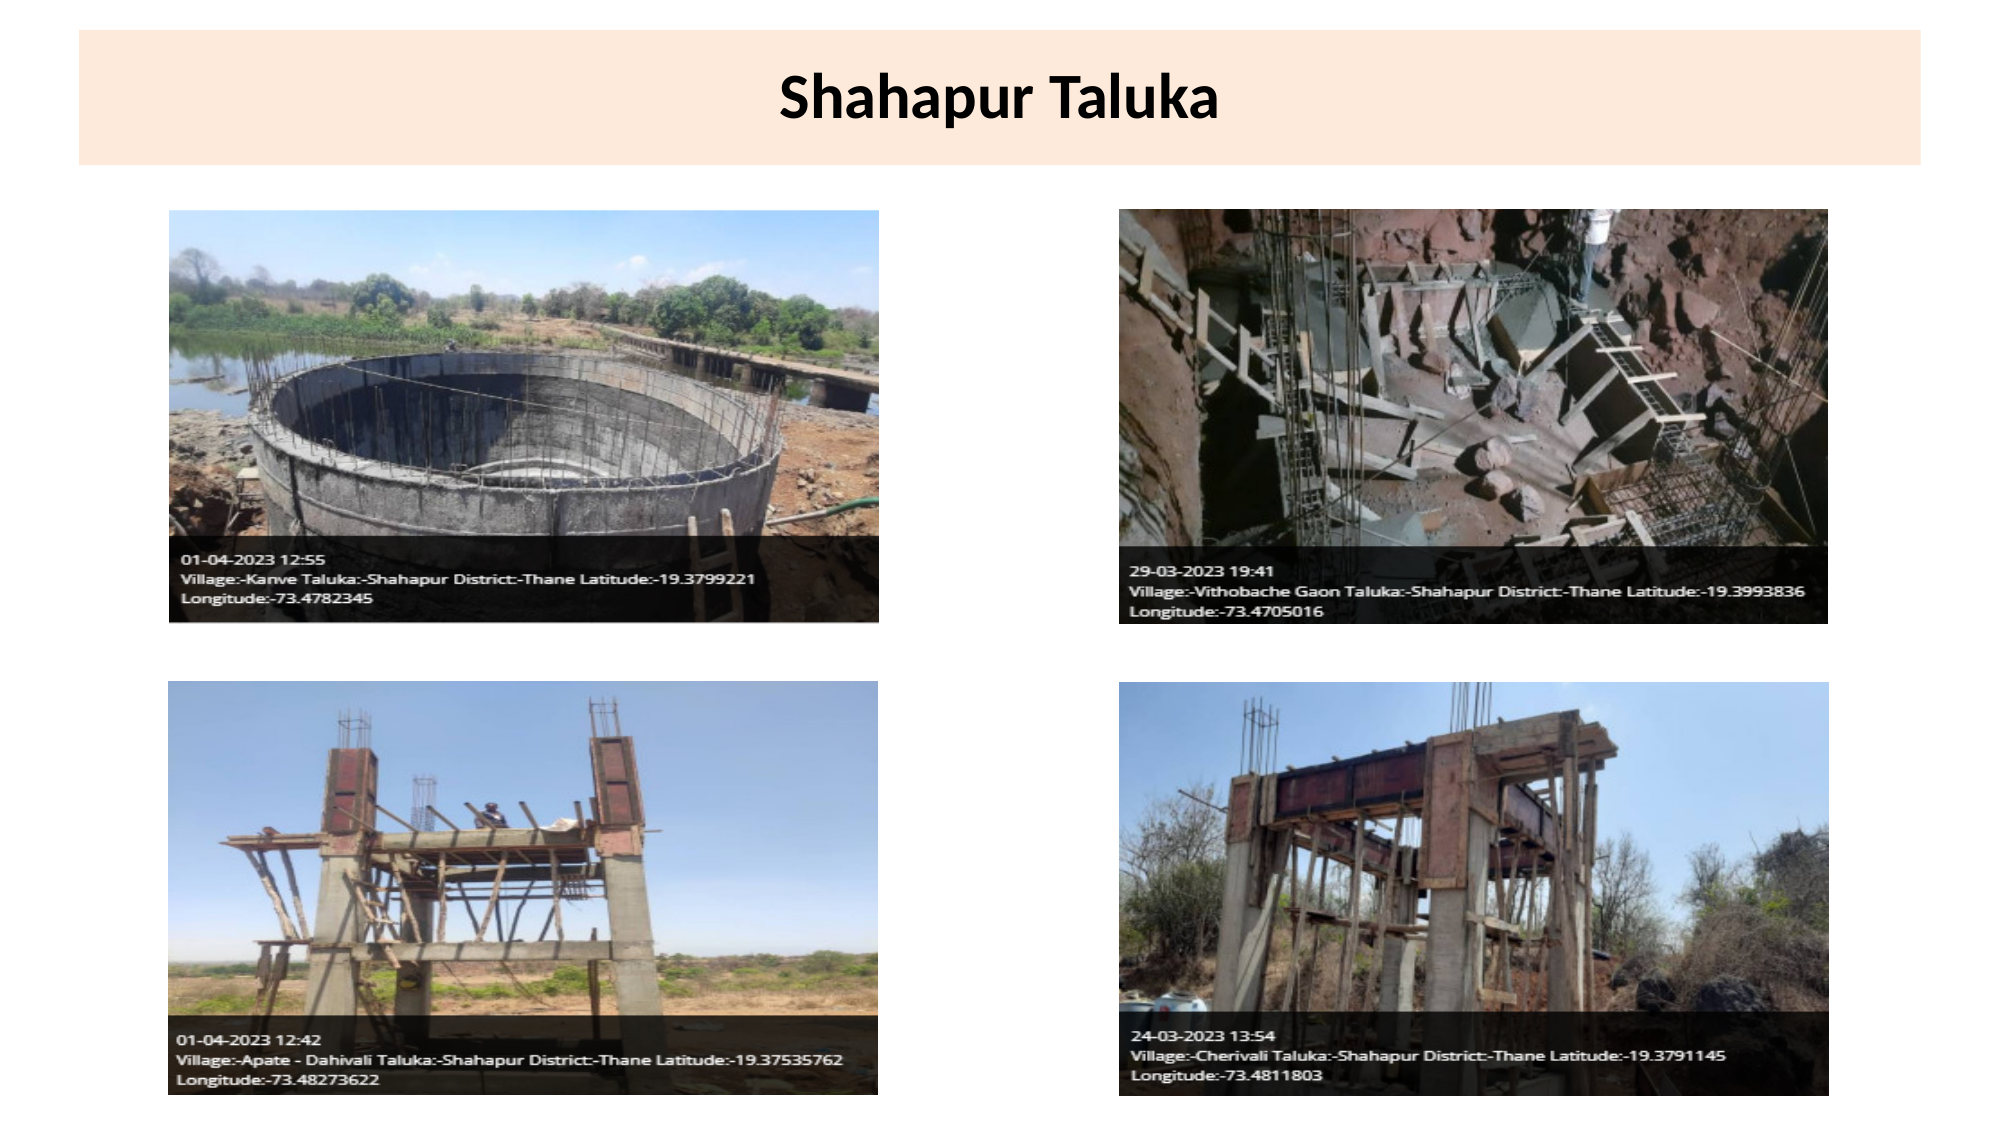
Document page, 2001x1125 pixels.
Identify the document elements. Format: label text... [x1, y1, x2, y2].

picture [169, 209, 879, 624]
text_box Shahapur Taluka [79, 29, 1921, 166]
picture [168, 681, 878, 1096]
picture [1118, 209, 1828, 624]
picture [1119, 682, 1829, 1096]
